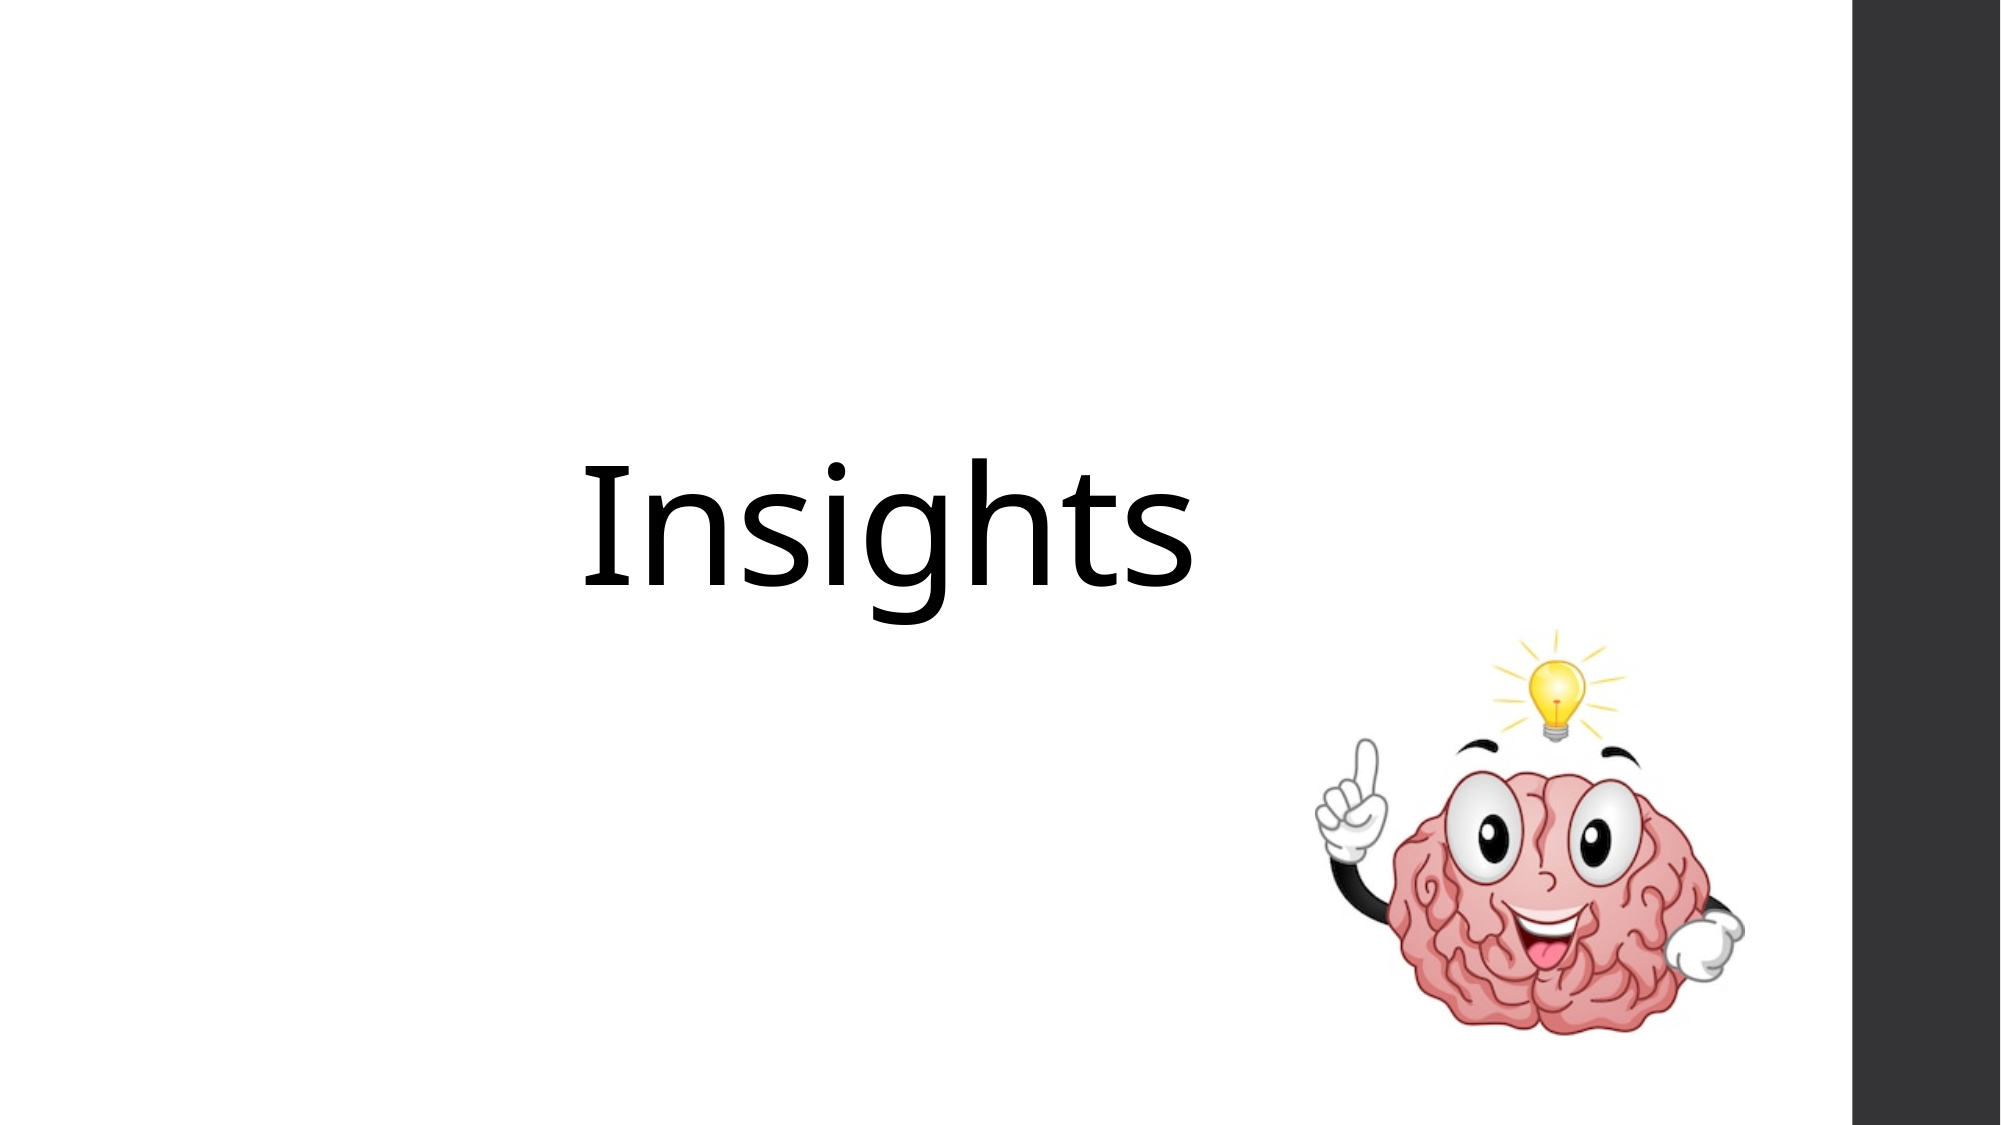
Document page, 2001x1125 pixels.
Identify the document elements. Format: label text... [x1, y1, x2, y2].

title Insights [564, 429, 1226, 630]
picture [1314, 628, 1745, 1039]
